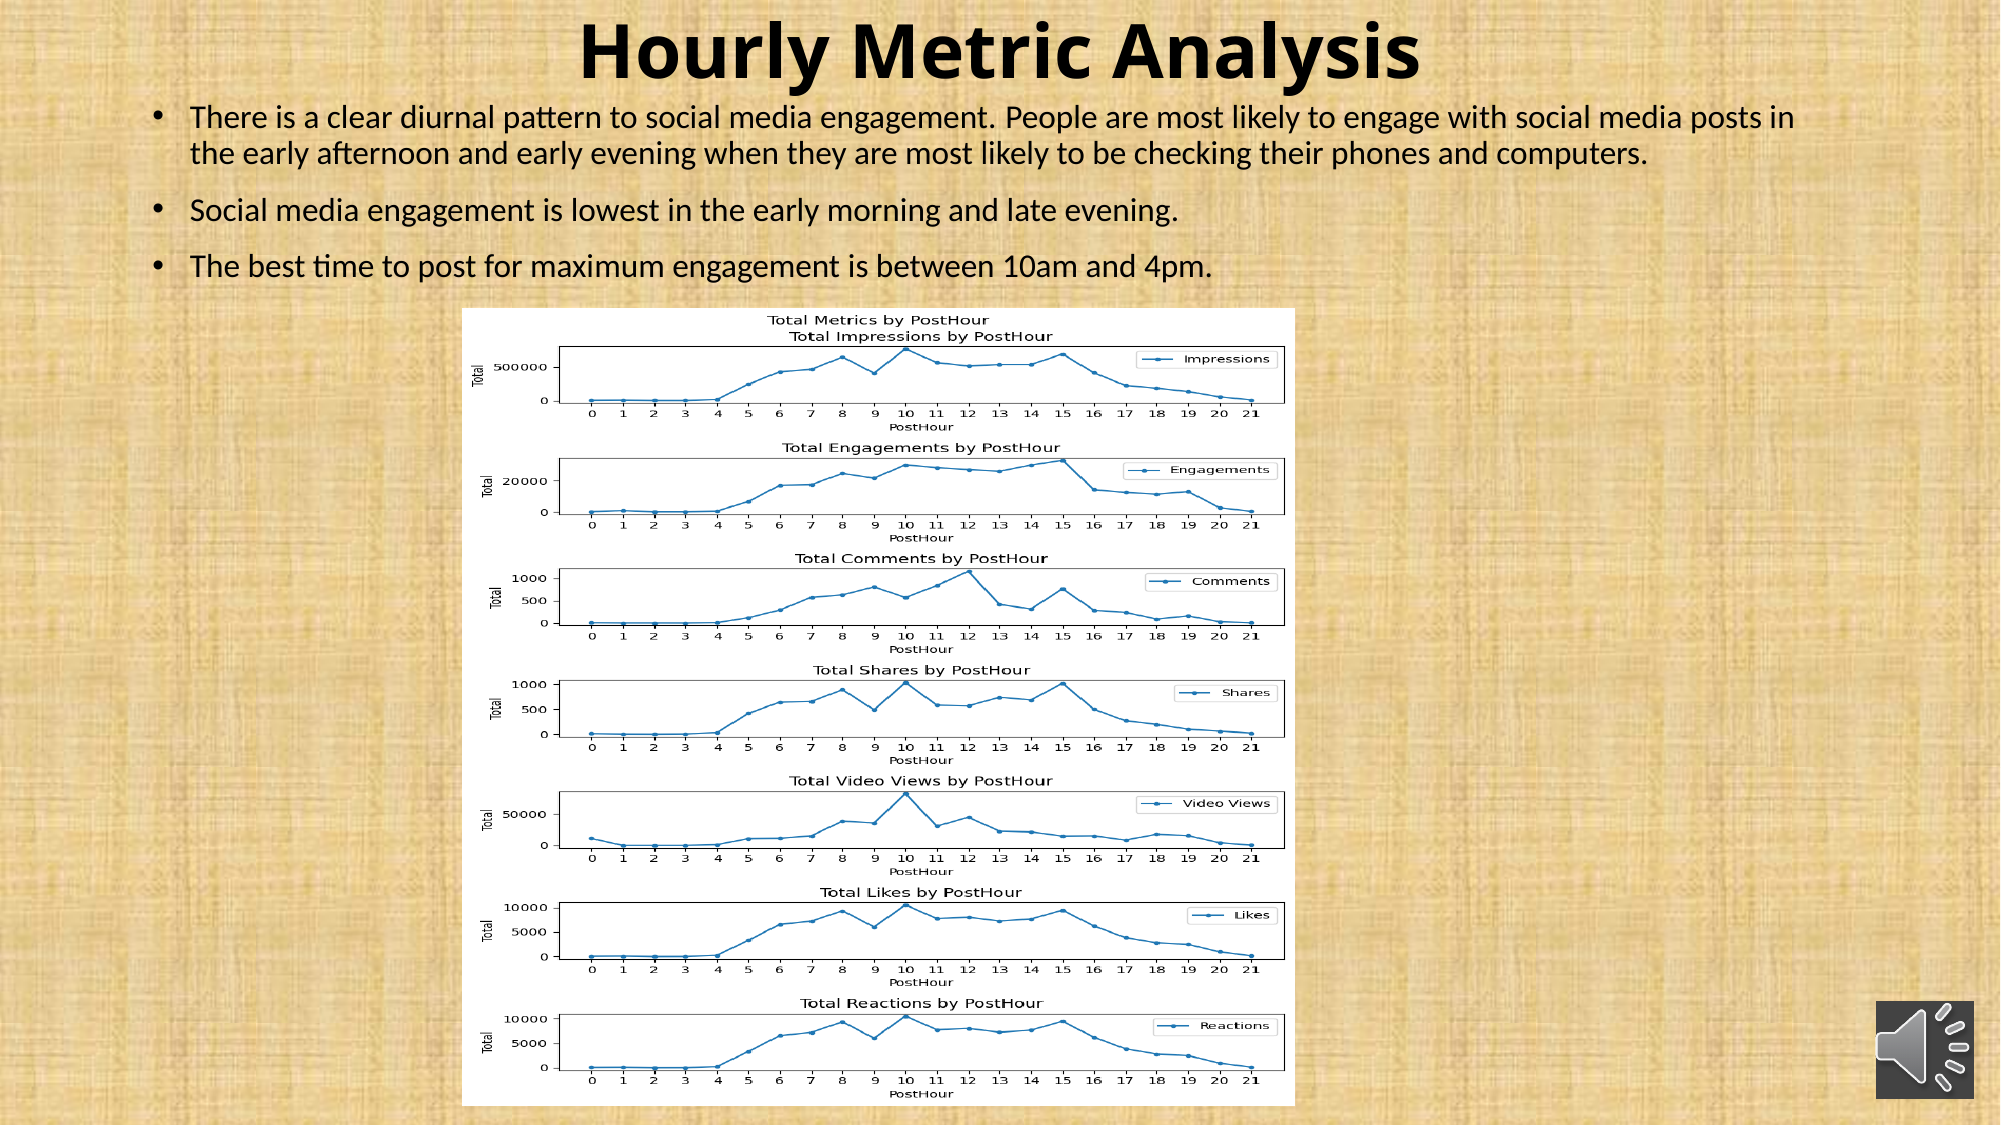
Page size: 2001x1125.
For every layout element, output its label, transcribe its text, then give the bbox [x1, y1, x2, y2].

list There is a clear diurnal pattern to social media engagement. People are most likely to engage with social media posts in the early afternoon and early evening when they are most likely to be checking their phones and computers. Social media engagement is lowest in the early morning and late evening. The best time to post for maximum engagement is between 10am and 4pm. [137, 92, 1863, 1014]
title Hourly Metric Analysis [137, 0, 1863, 92]
picture [0, 0, 2001, 1125]
